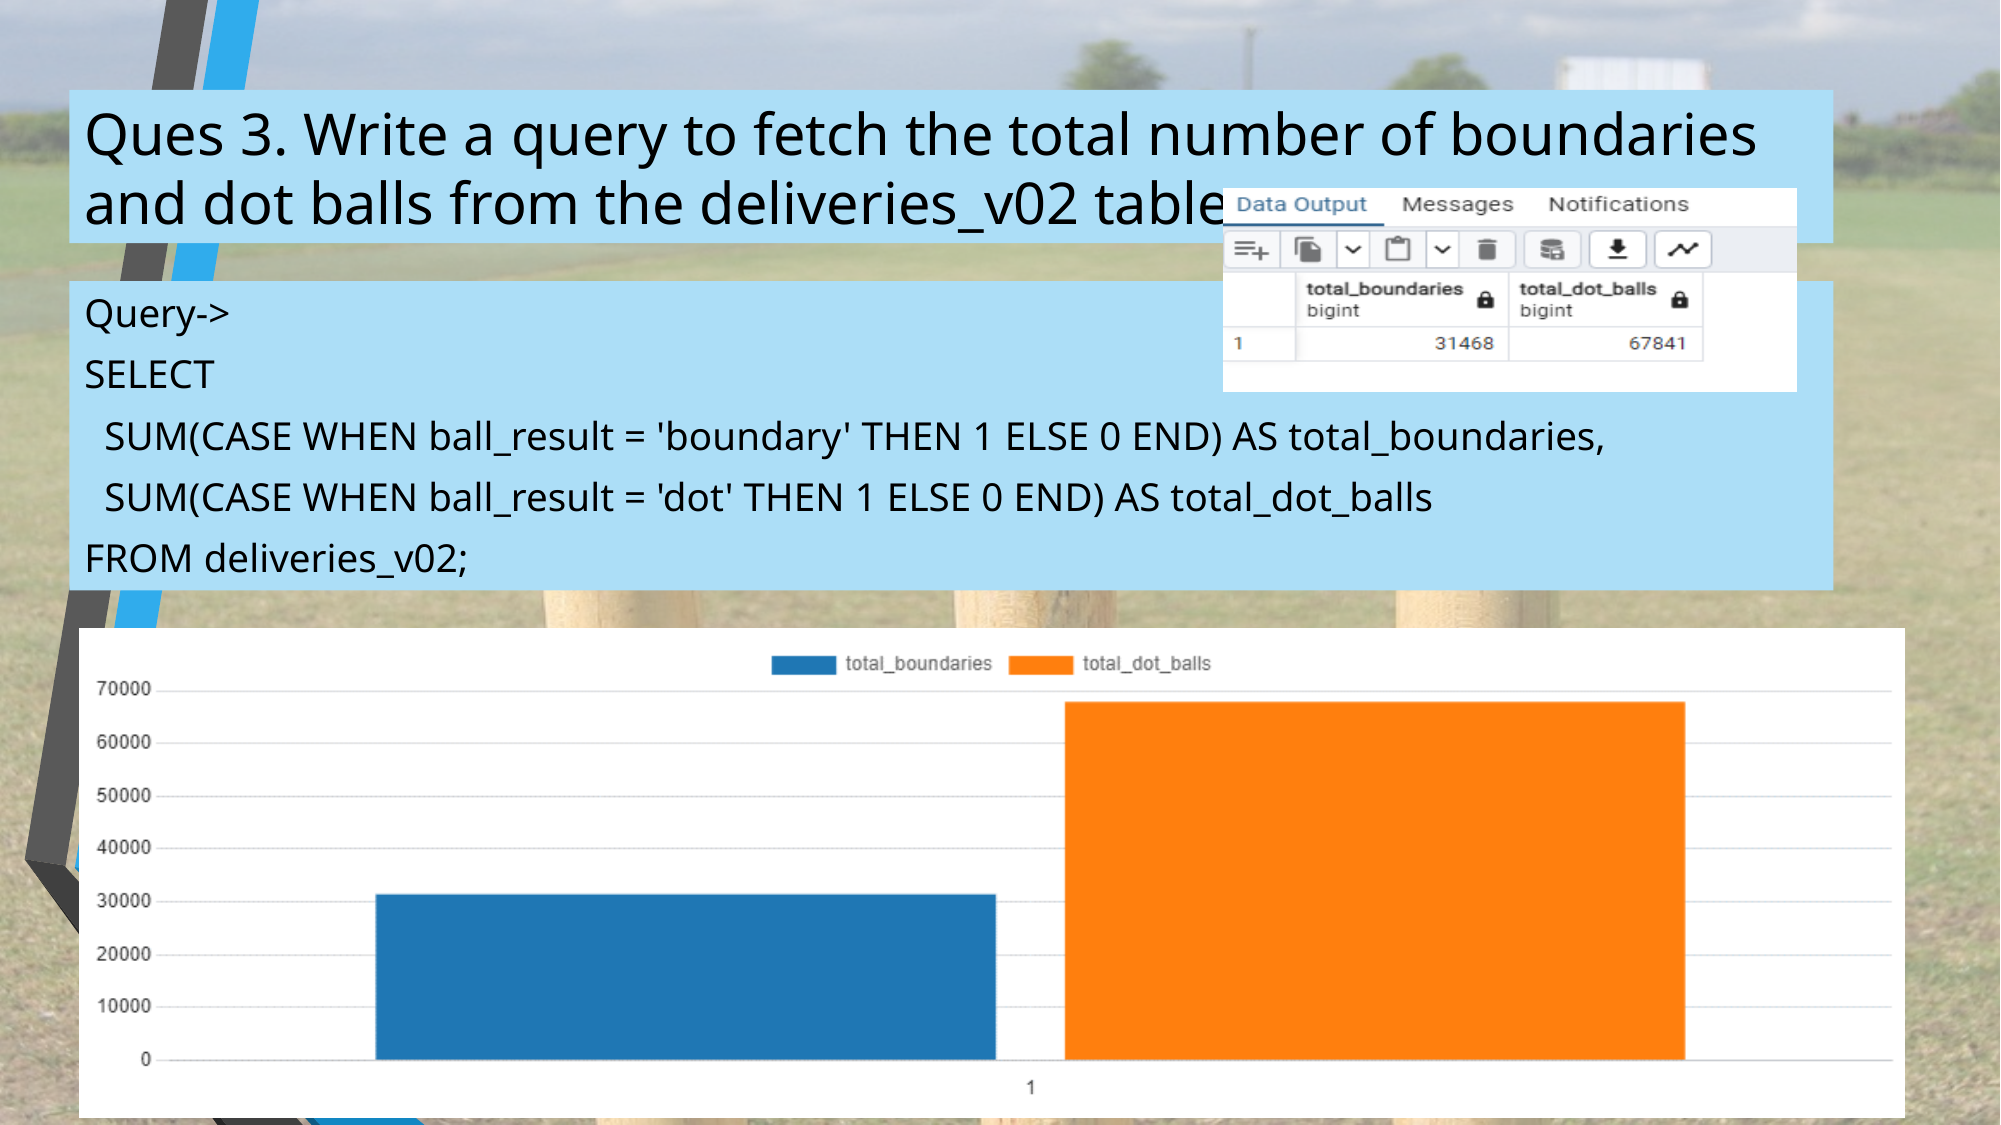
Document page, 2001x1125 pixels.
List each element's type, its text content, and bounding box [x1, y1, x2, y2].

picture [1223, 187, 1797, 392]
title Ques 3. Write a query to fetch the total number of boundaries and dot balls from the deliveries_v02 table. [69, 89, 1834, 244]
picture [79, 628, 1905, 1118]
list Query-> SELECT SUM(CASE WHEN ball_result = 'boundary' THEN 1 ELSE 0 END) AS total_boundaries, SUM(CASE WHEN ball_result = 'dot' THEN 1 ELSE 0 END) AS total_dot_balls FROM deliveries_v02; [69, 281, 1834, 591]
